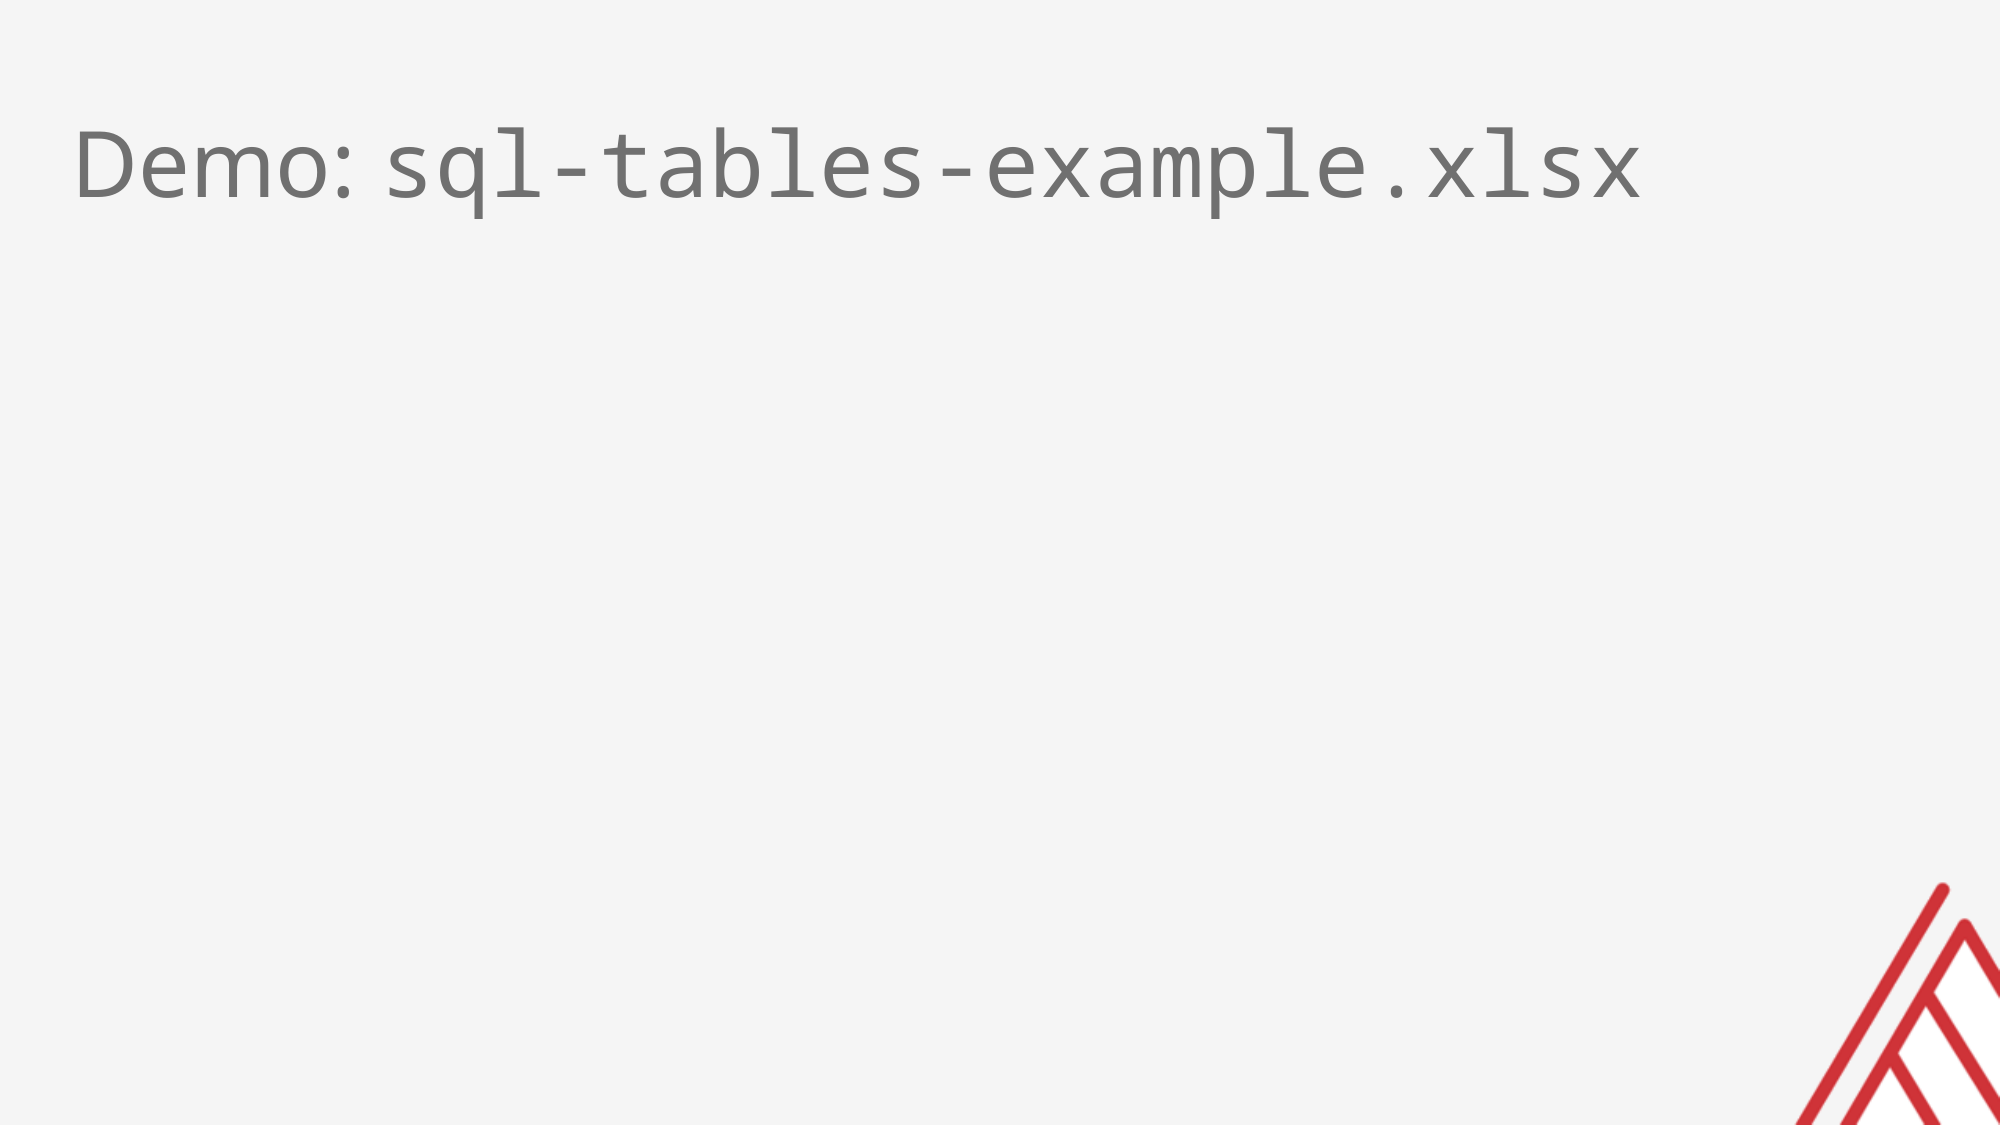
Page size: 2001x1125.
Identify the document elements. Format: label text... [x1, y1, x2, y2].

picture [1786, 881, 2000, 1125]
text_box Demo: sql-tables-example.xlsx [56, 98, 1677, 223]
